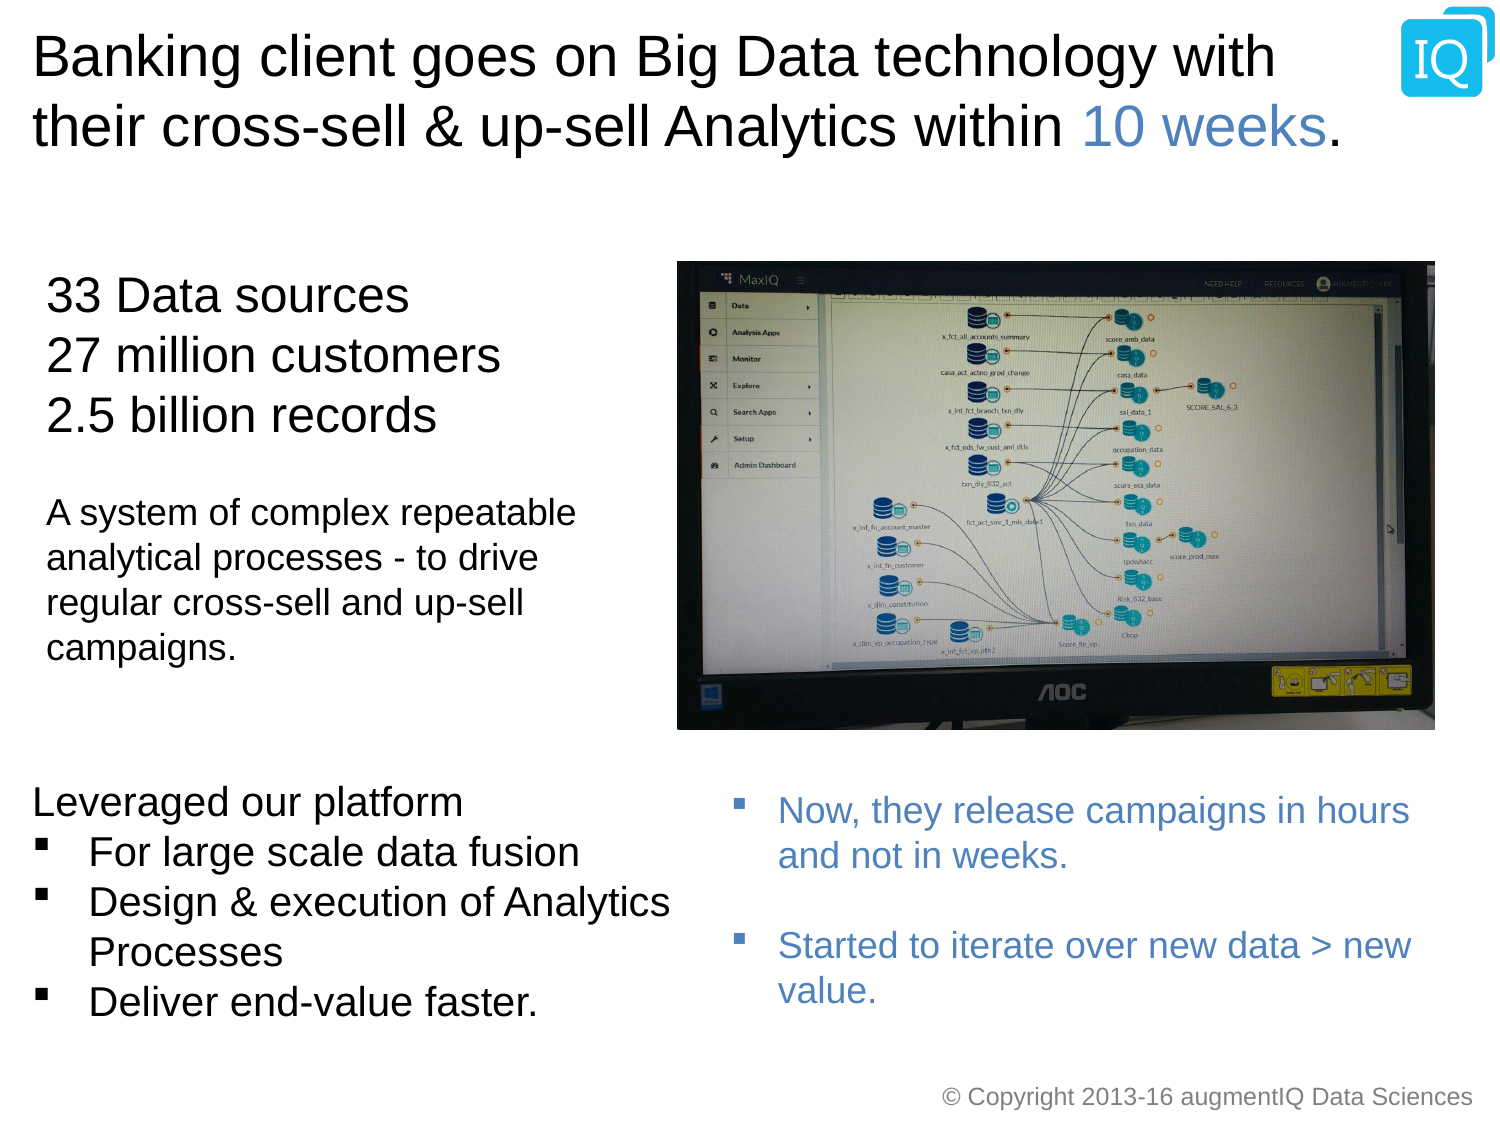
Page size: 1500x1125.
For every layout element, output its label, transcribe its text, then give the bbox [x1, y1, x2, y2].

text_box Now, they release campaigns in hours and not in weeks. Started to iterate over new data > new value. [753, 778, 1460, 1019]
picture [1398, 2, 1498, 102]
picture [677, 260, 1435, 730]
text_box Leveraged our platform For large scale data fusion Design & execution of Analytics Processes Deliver end-value faster. [17, 767, 753, 1033]
text_box Banking client goes on Big Data technology with their cross-sell & up-sell Analytics within 10 weeks. [17, 10, 1372, 166]
text_box © Copyright 2013-16 augmentIQ Data Sciences [677, 1073, 1496, 1119]
text_box 33 Data sources 27 million customers 2.5 billion records A system of complex repeatable analytical processes - to drive regular cross-sell and up-sell campaigns. [31, 255, 629, 676]
